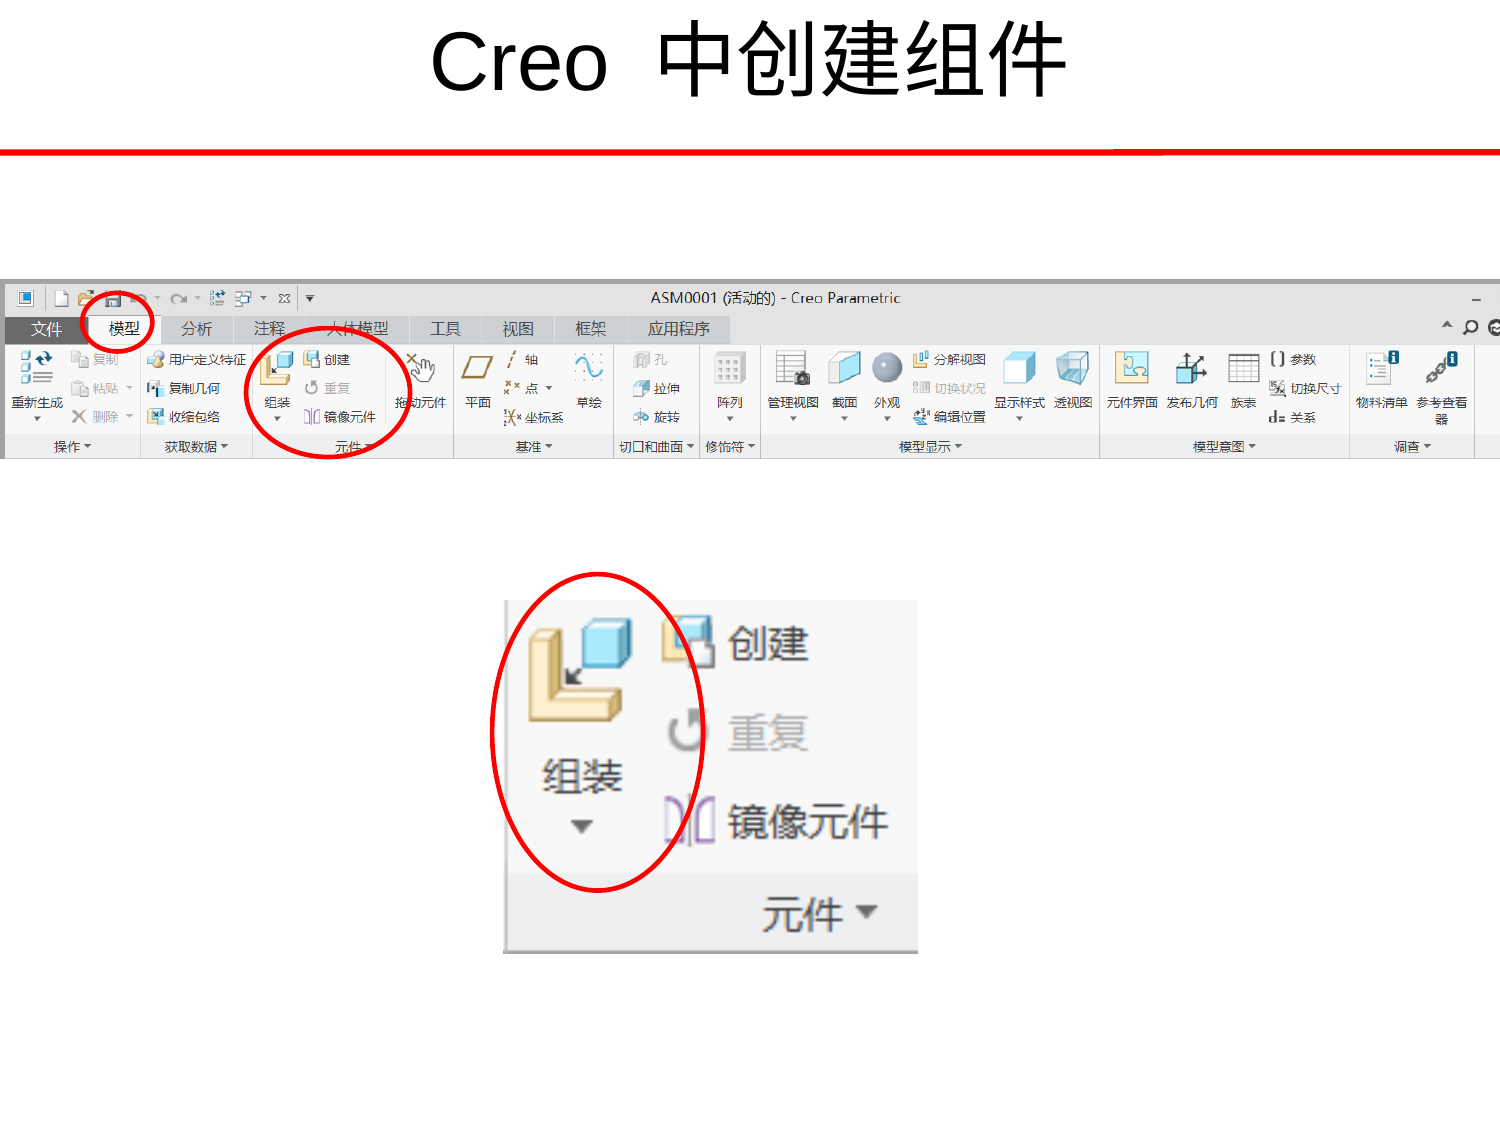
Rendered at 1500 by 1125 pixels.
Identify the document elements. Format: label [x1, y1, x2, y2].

text_box [540, 574, 655, 599]
picture [0, 279, 1500, 460]
text_box [492, 680, 498, 785]
text_box [0, 0, 1500, 268]
picture [503, 600, 919, 955]
